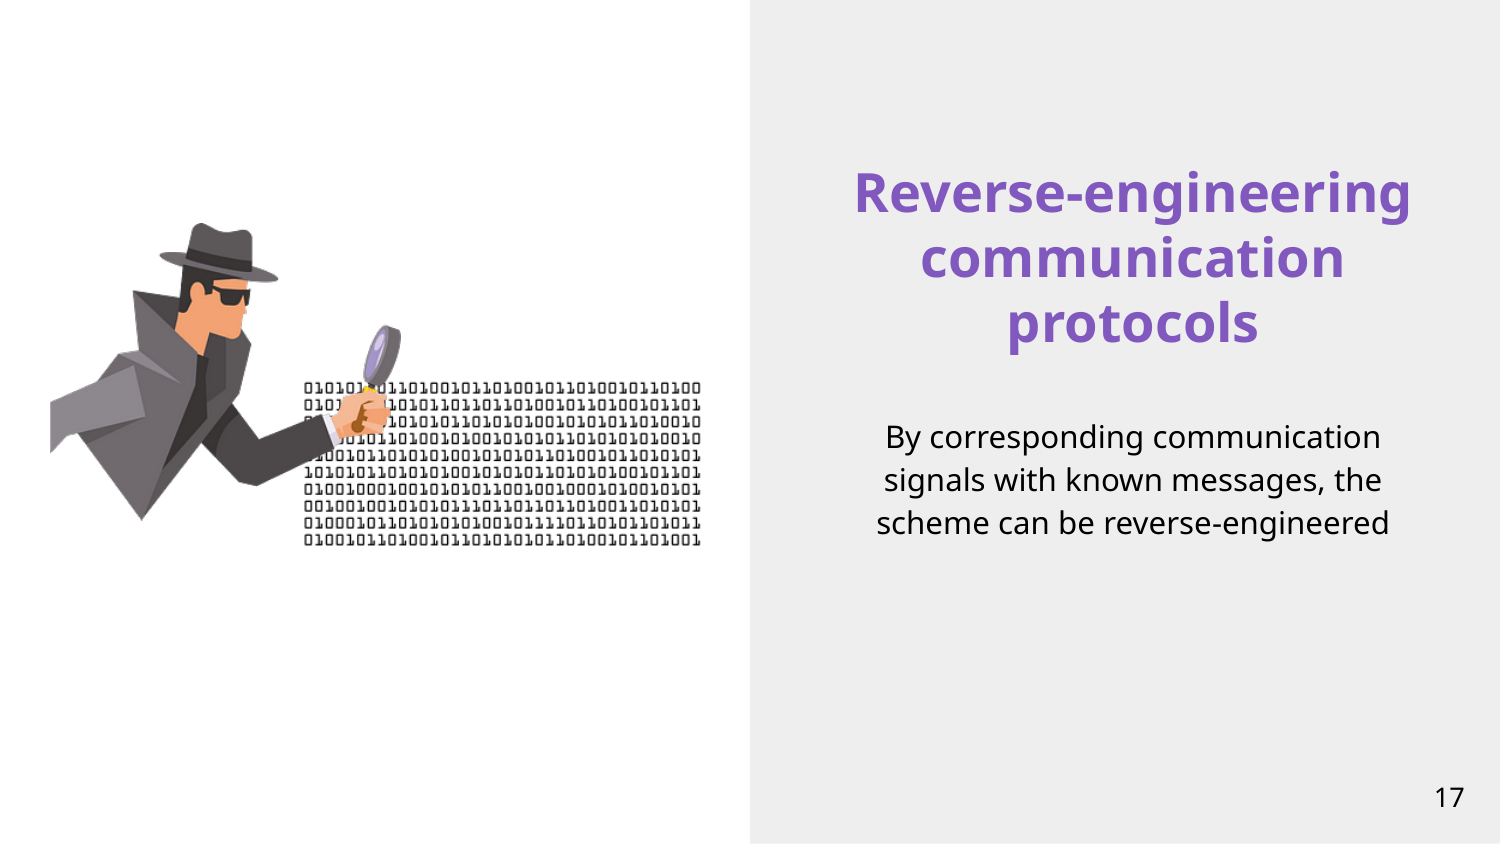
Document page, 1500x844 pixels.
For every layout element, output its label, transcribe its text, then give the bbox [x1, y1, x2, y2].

slide_number ‹#› [1389, 764, 1480, 830]
title Reverse-engineering communication protocols [801, 181, 1466, 368]
list By corresponding communication signals with known messages, the scheme can be reverse-engineered [818, 368, 1449, 585]
picture [50, 223, 715, 560]
